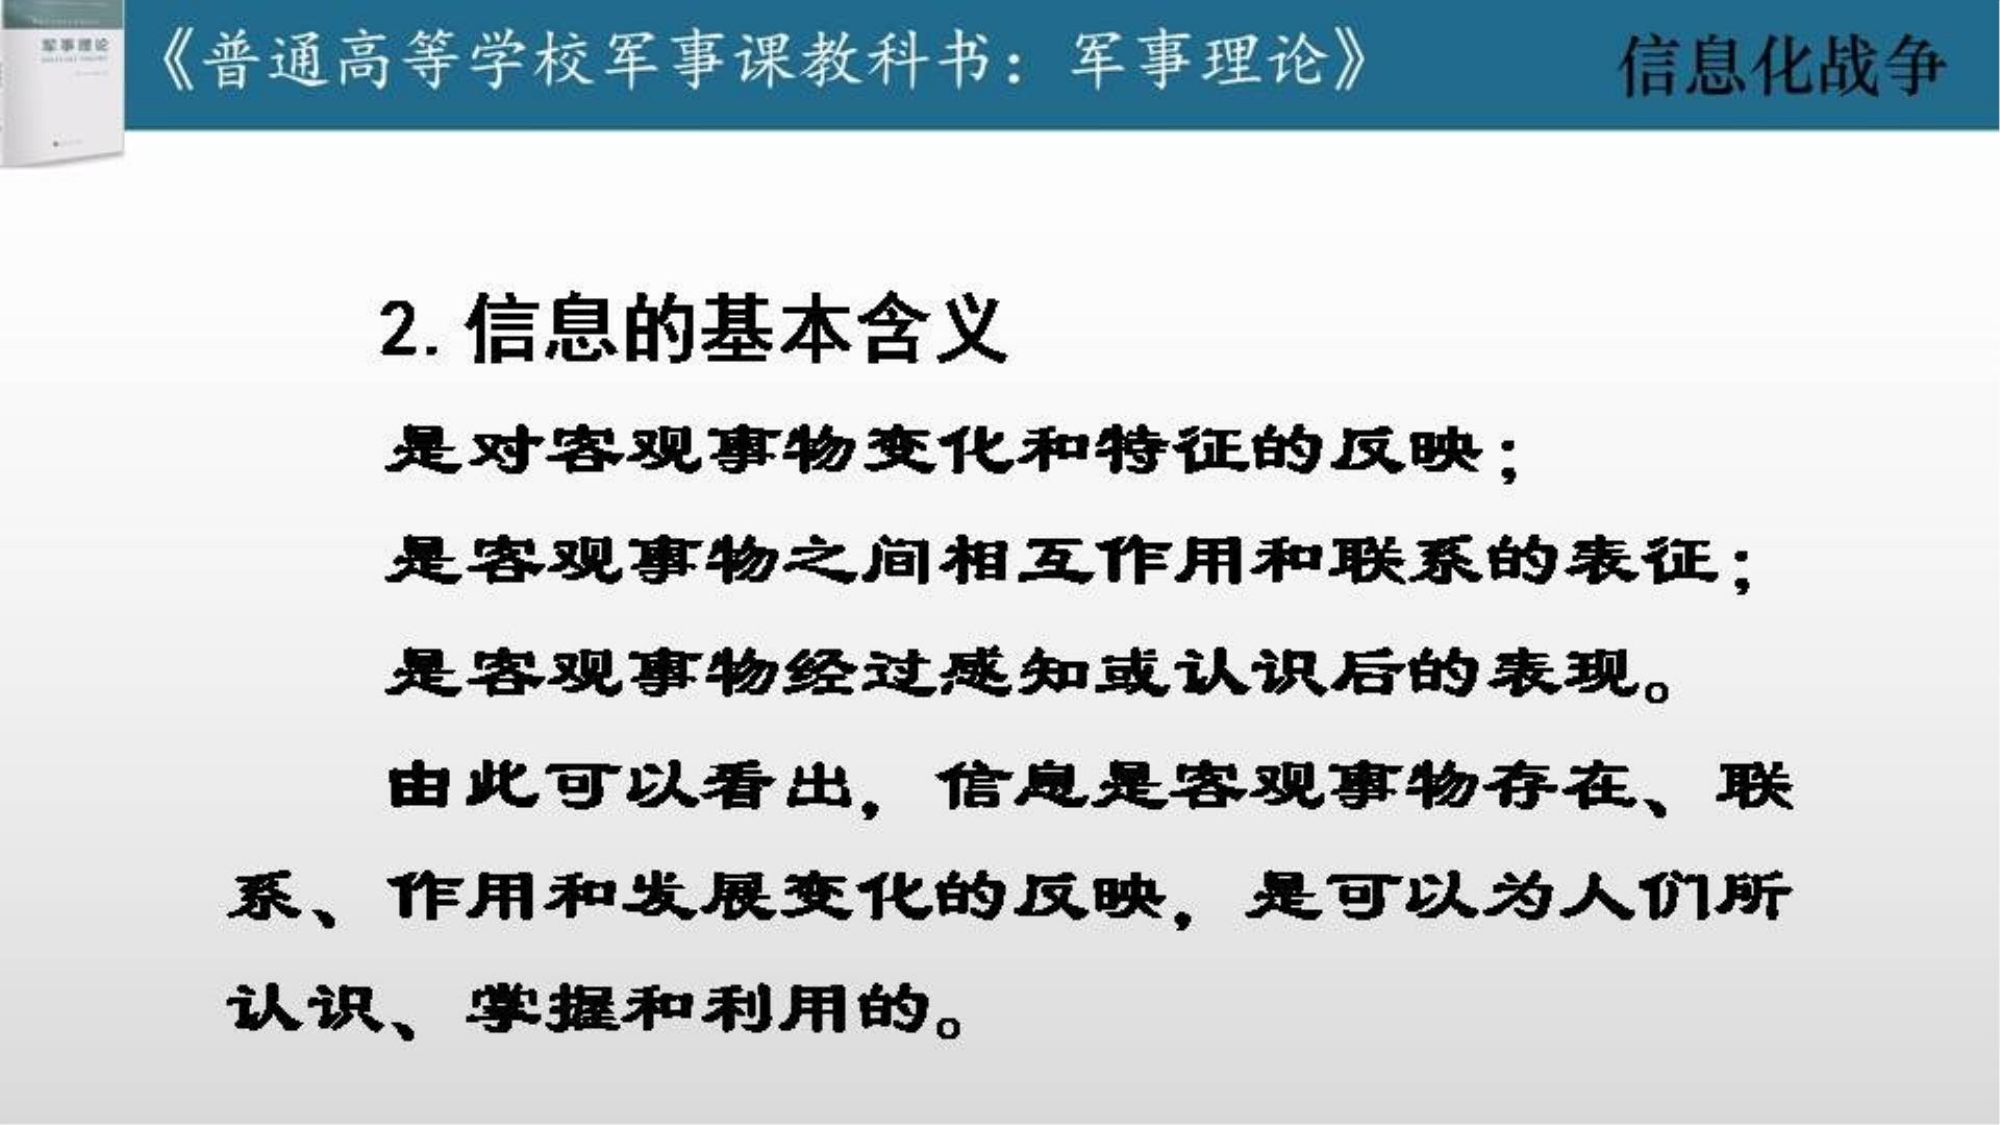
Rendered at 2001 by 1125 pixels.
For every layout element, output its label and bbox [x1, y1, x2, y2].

text_box [0, 0, 2000, 1125]
